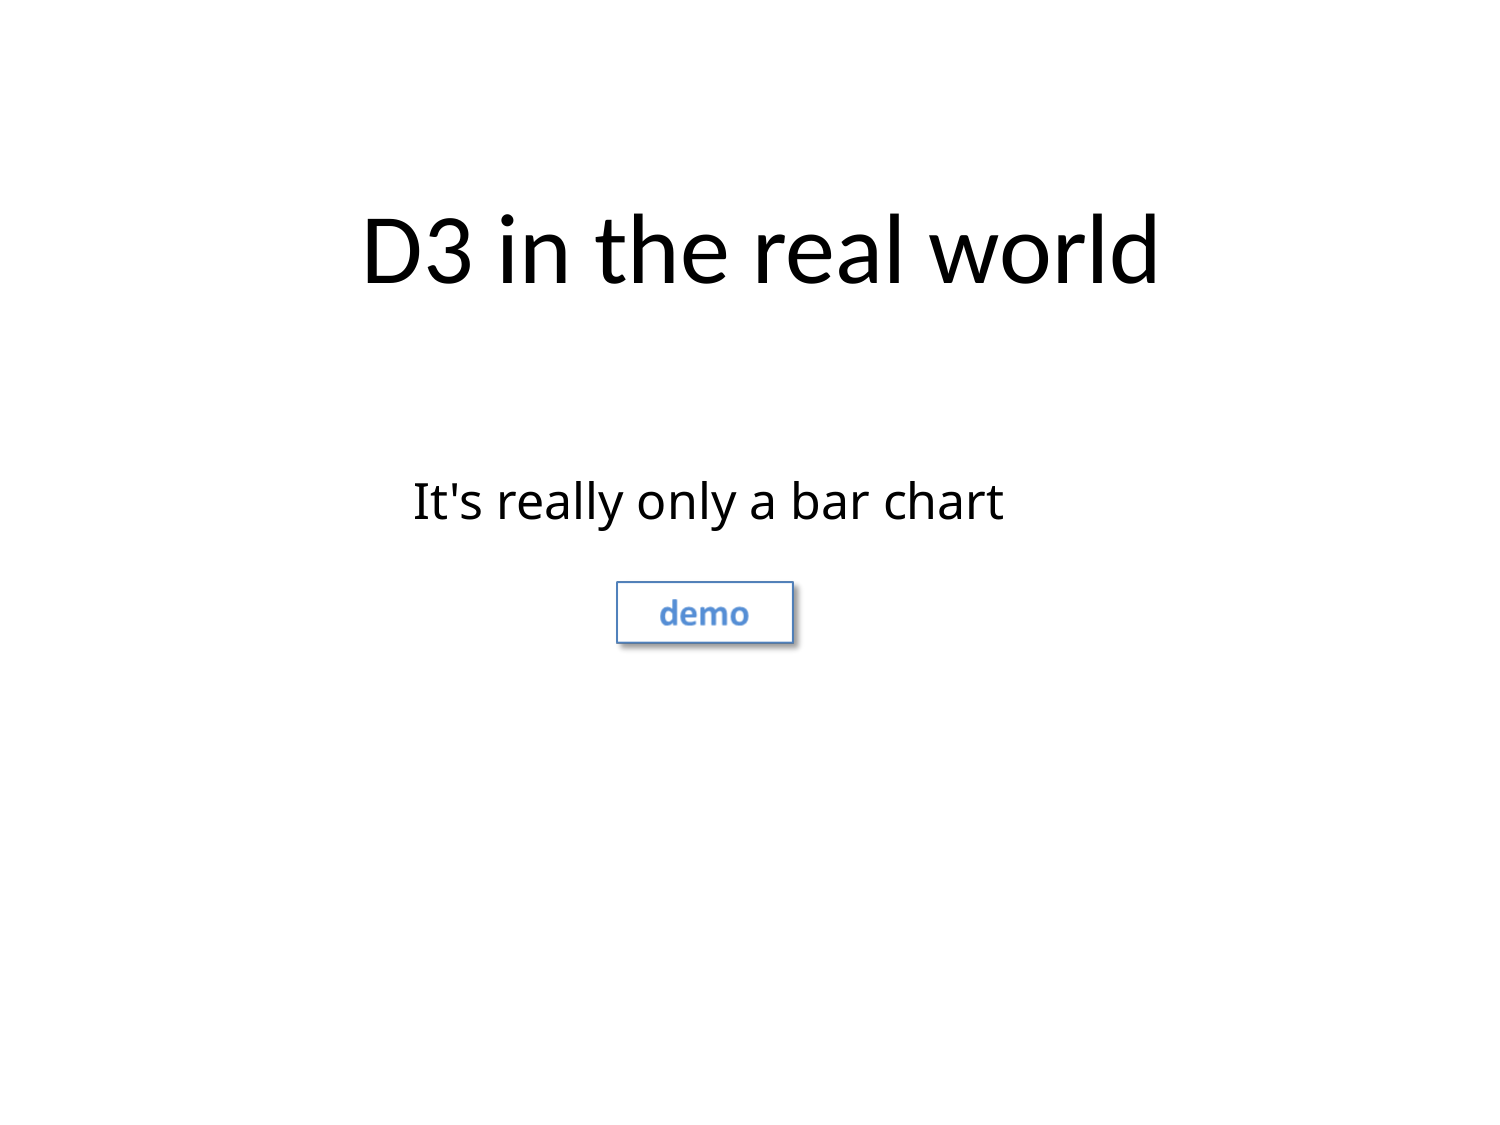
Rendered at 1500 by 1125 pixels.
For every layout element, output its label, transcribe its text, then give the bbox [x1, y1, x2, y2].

title D3 in the real world [87, 149, 1438, 338]
text_box It's really only a bar chart [371, 462, 1047, 538]
picture [612, 573, 807, 673]
